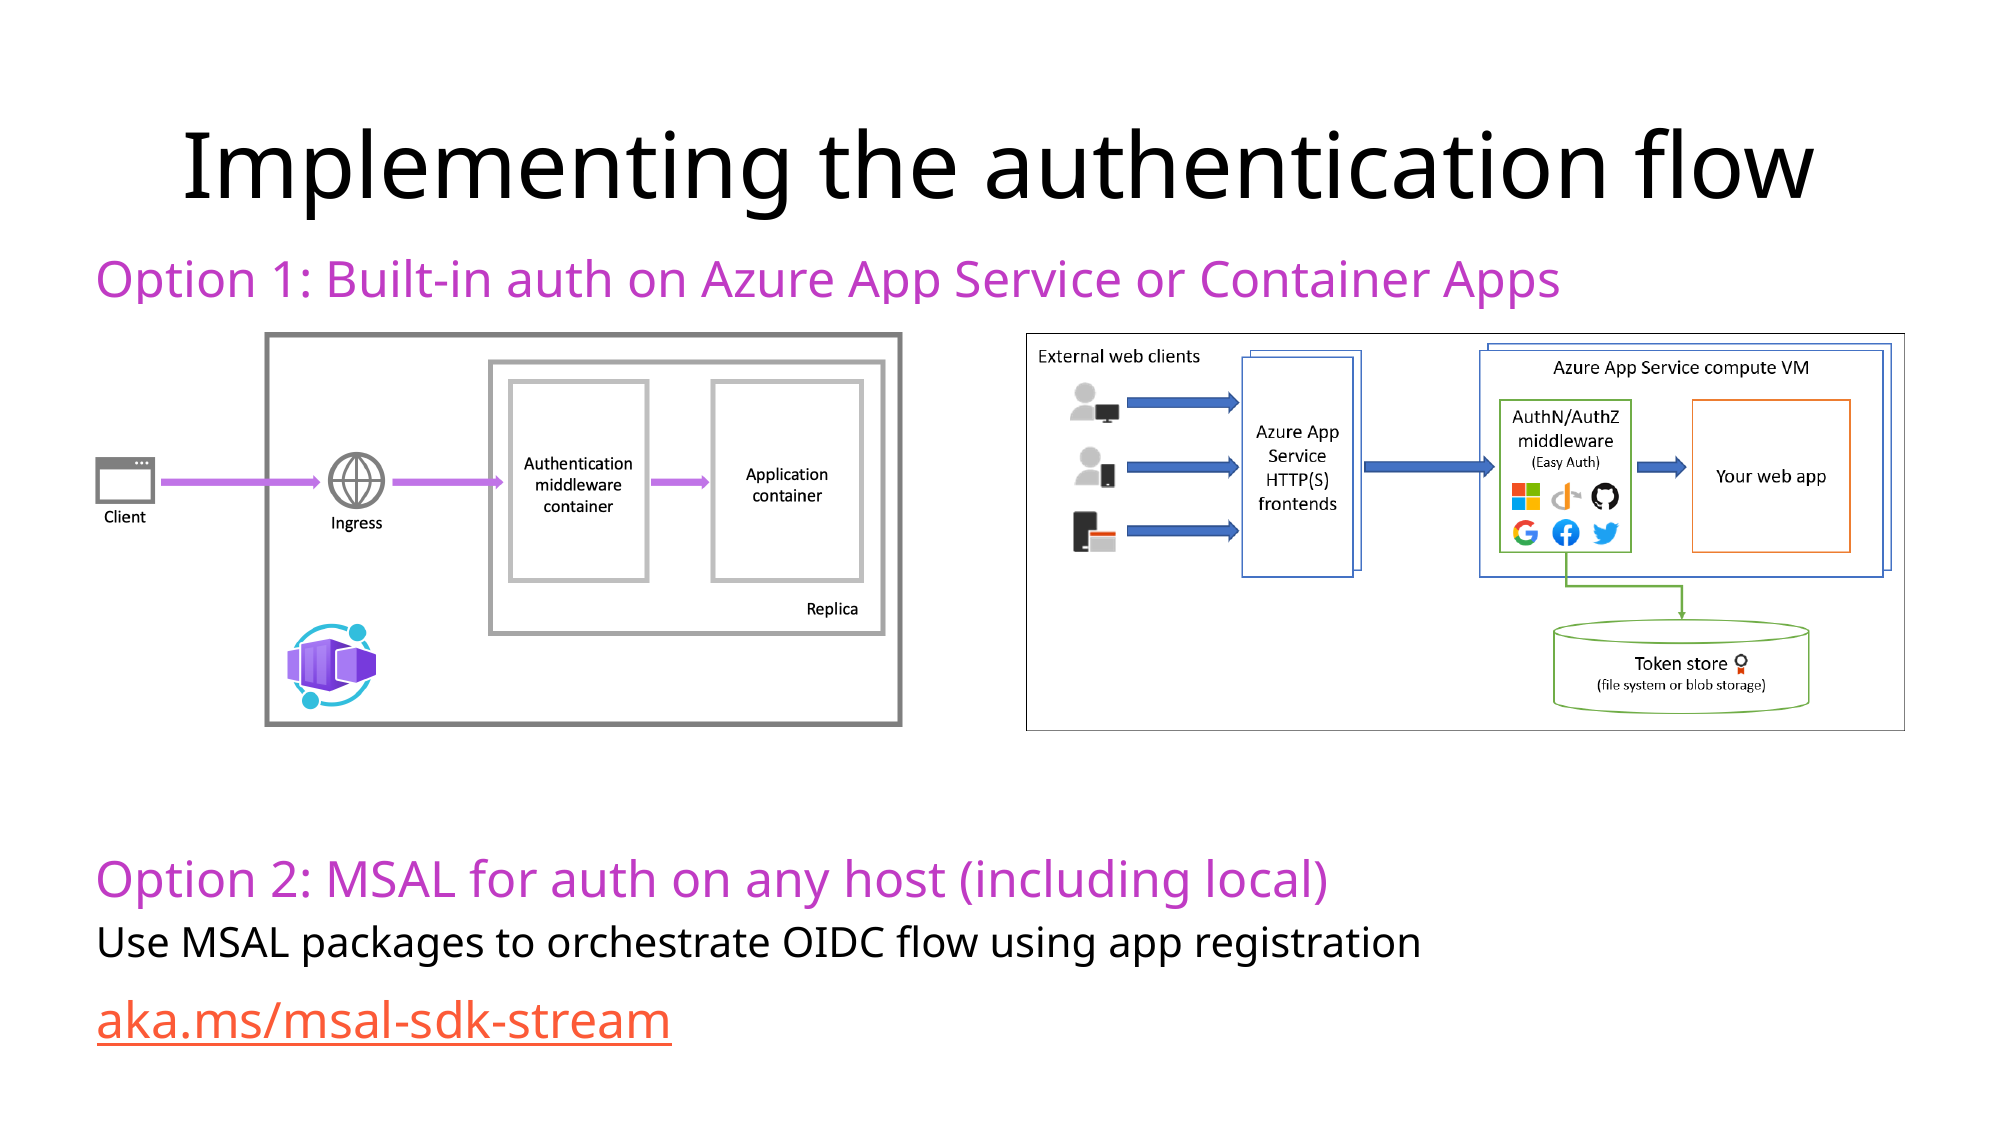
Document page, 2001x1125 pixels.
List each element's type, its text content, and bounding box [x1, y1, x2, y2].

picture [1025, 332, 1905, 732]
title Implementing the authentication flow [137, 59, 1863, 278]
picture [61, 303, 941, 758]
text_box aka.ms/msal-sdk-stream [96, 988, 1905, 1057]
text_box Option 1: Built-in auth on Azure App Service or Container Apps [95, 246, 1675, 308]
text_box Option 2: MSAL for auth on any host (including local) Use MSAL packages to orchestrate OIDC flow using app registration [95, 847, 1904, 967]
